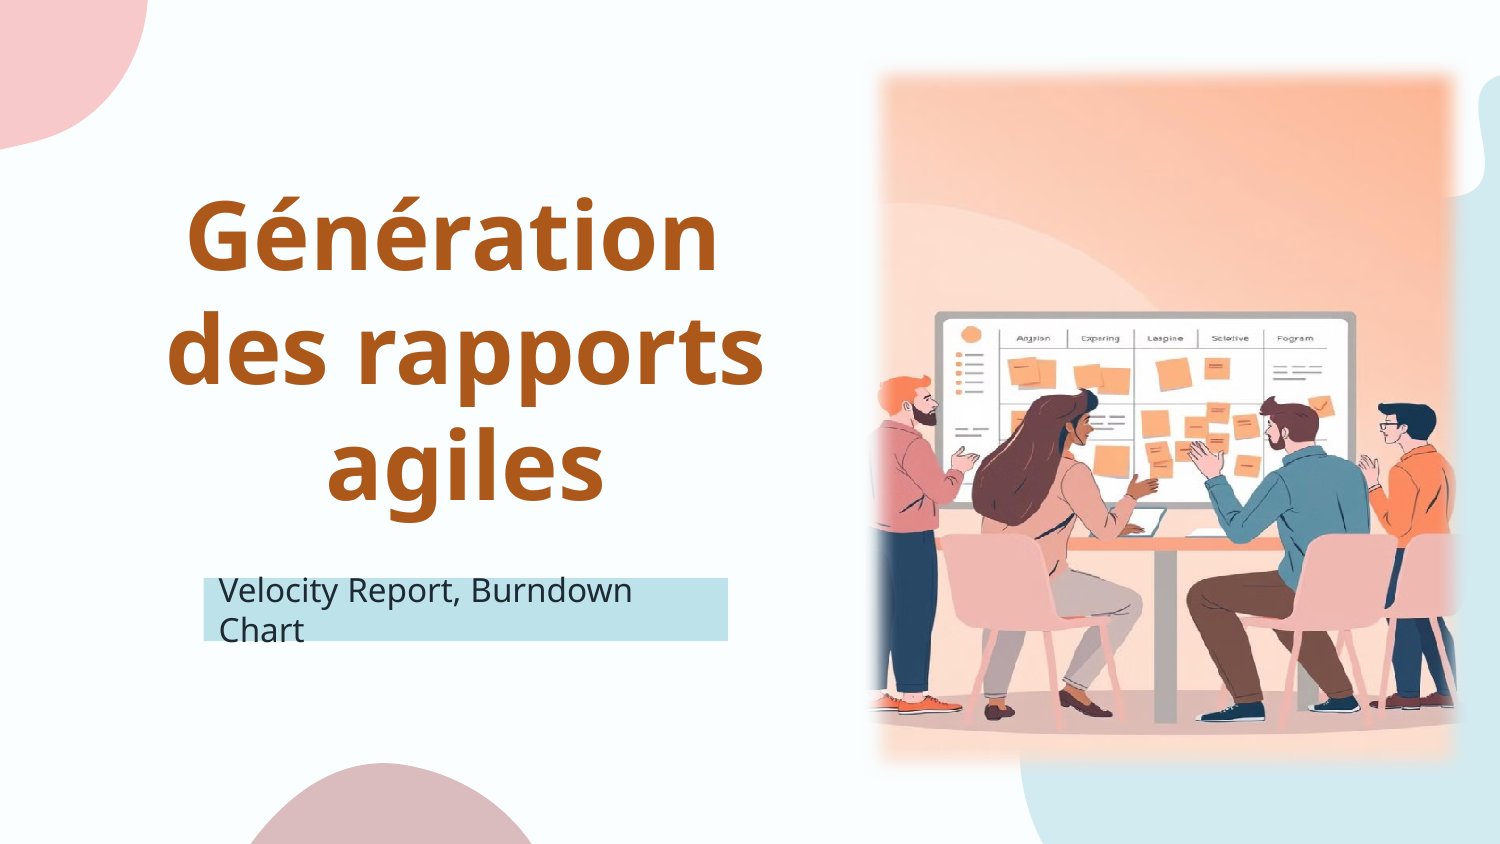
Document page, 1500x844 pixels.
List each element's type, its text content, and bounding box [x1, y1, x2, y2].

subtitle Velocity Report, Burndown Chart [203, 577, 728, 642]
title Génération des rapports agiles [29, 170, 858, 535]
picture [863, 57, 1471, 779]
